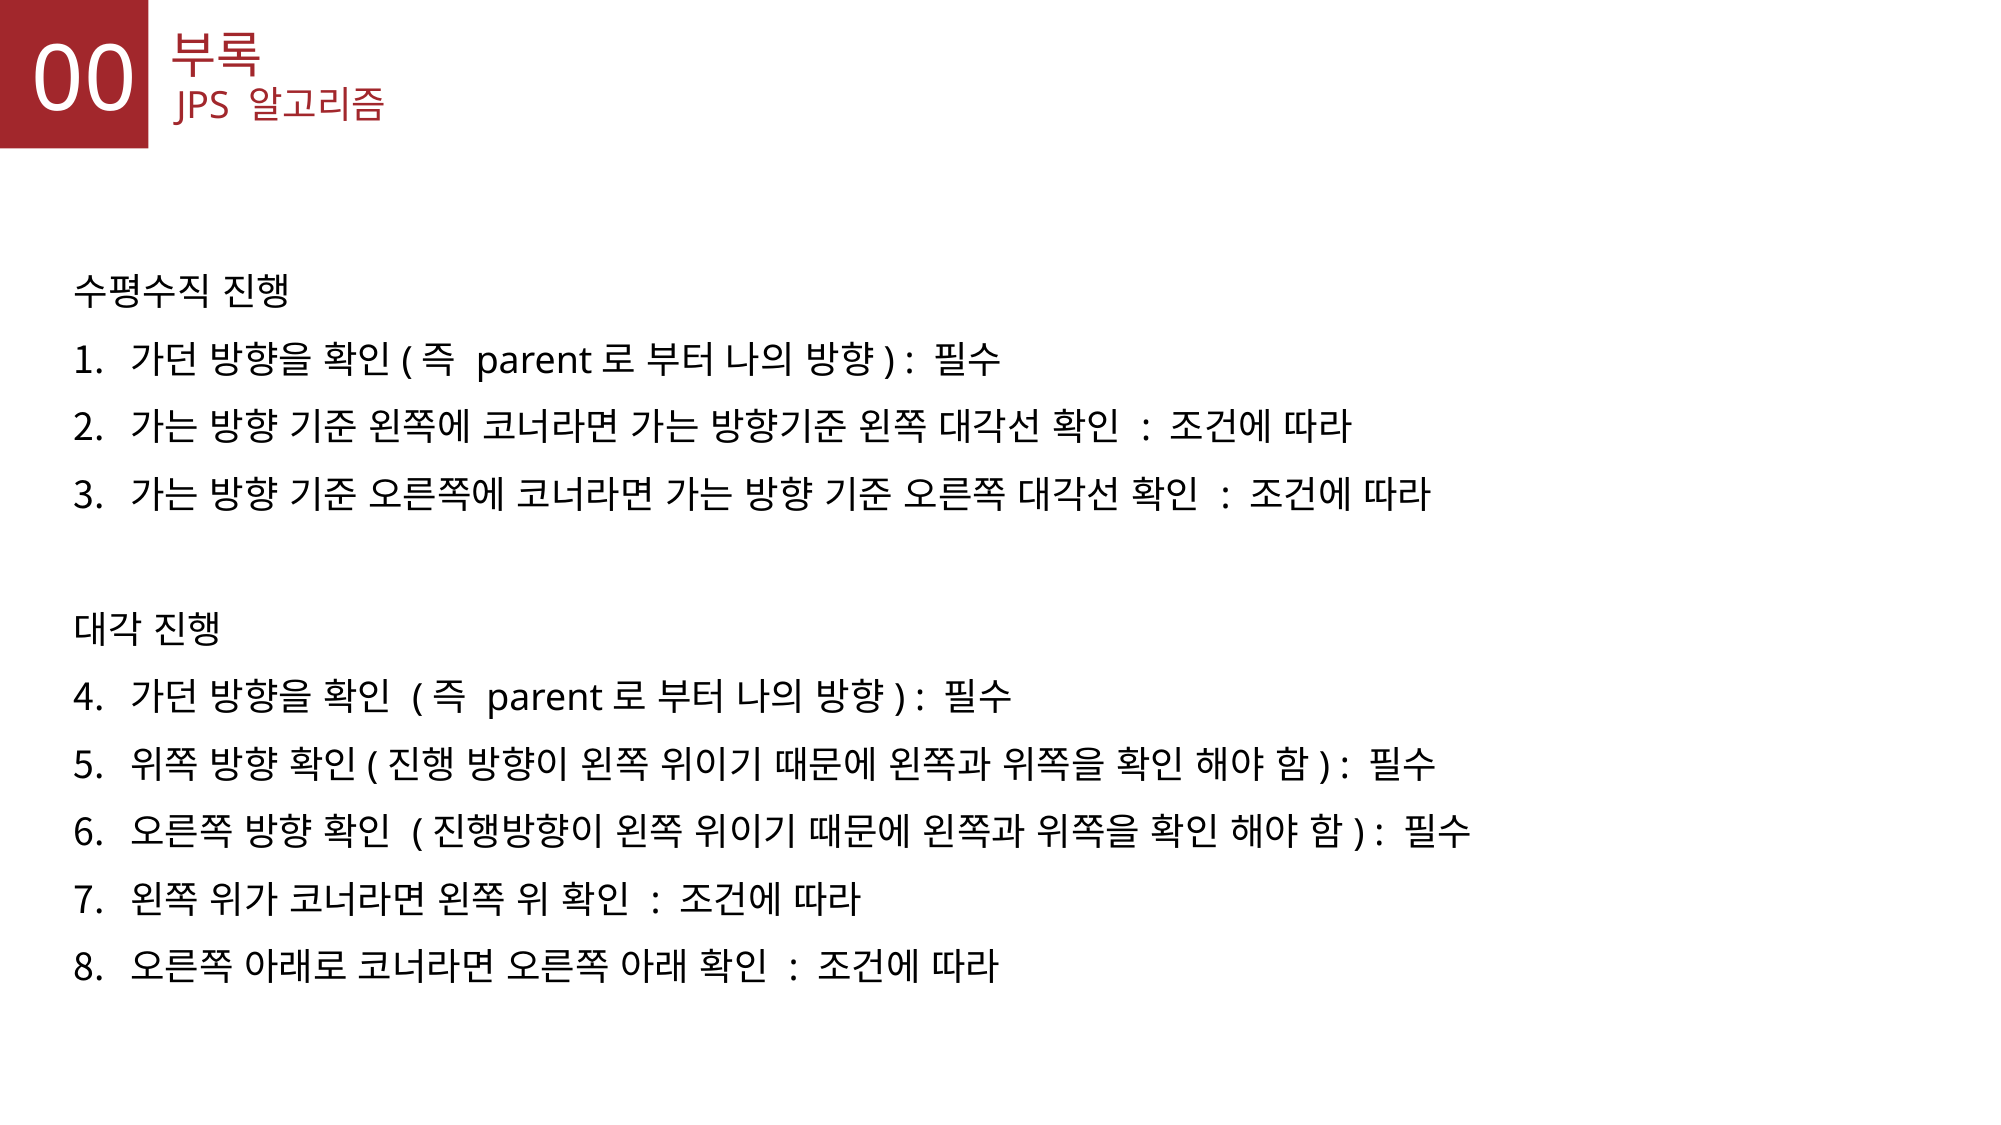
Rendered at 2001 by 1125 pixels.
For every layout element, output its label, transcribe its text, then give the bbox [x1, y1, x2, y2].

text_box 00 [17, 11, 152, 136]
text_box [0, 0, 149, 149]
text_box 수평수직 진행 가던 방향을 확인(즉 parent로 부터 나의 방향) : 필수 가는 방향 기준 왼쪽에 코너라면 가는 방향기준 왼쪽 대각선 확인 : 조건에 따라 가는 방향 기준 오른쪽에 코너라면 가는 방향 기준 오른쪽 대각선 확인 : 조건에 따라 대각 진행 가던 방향을 확인 (즉 parent로 부터 나의 방향) : 필수 위쪽 방향 확인(진행 방향이 왼쪽 위이기 때문에 왼쪽과 위쪽을 확인 해야 함) : 필수 오른쪽 방향 확인 (진행방향이 왼쪽 위이기 때문에 왼쪽과 위쪽을 확인 해야 함) : 필수 왼쪽 위가 코너라면 왼쪽 위 확인 : 조건에 따라 오른쪽 아래로 코너라면 오른쪽 아래 확인 : 조건에 따라 [59, 193, 1941, 996]
text_box 부록 [155, 15, 278, 91]
text_box JPS 알고리즘 [161, 74, 402, 134]
